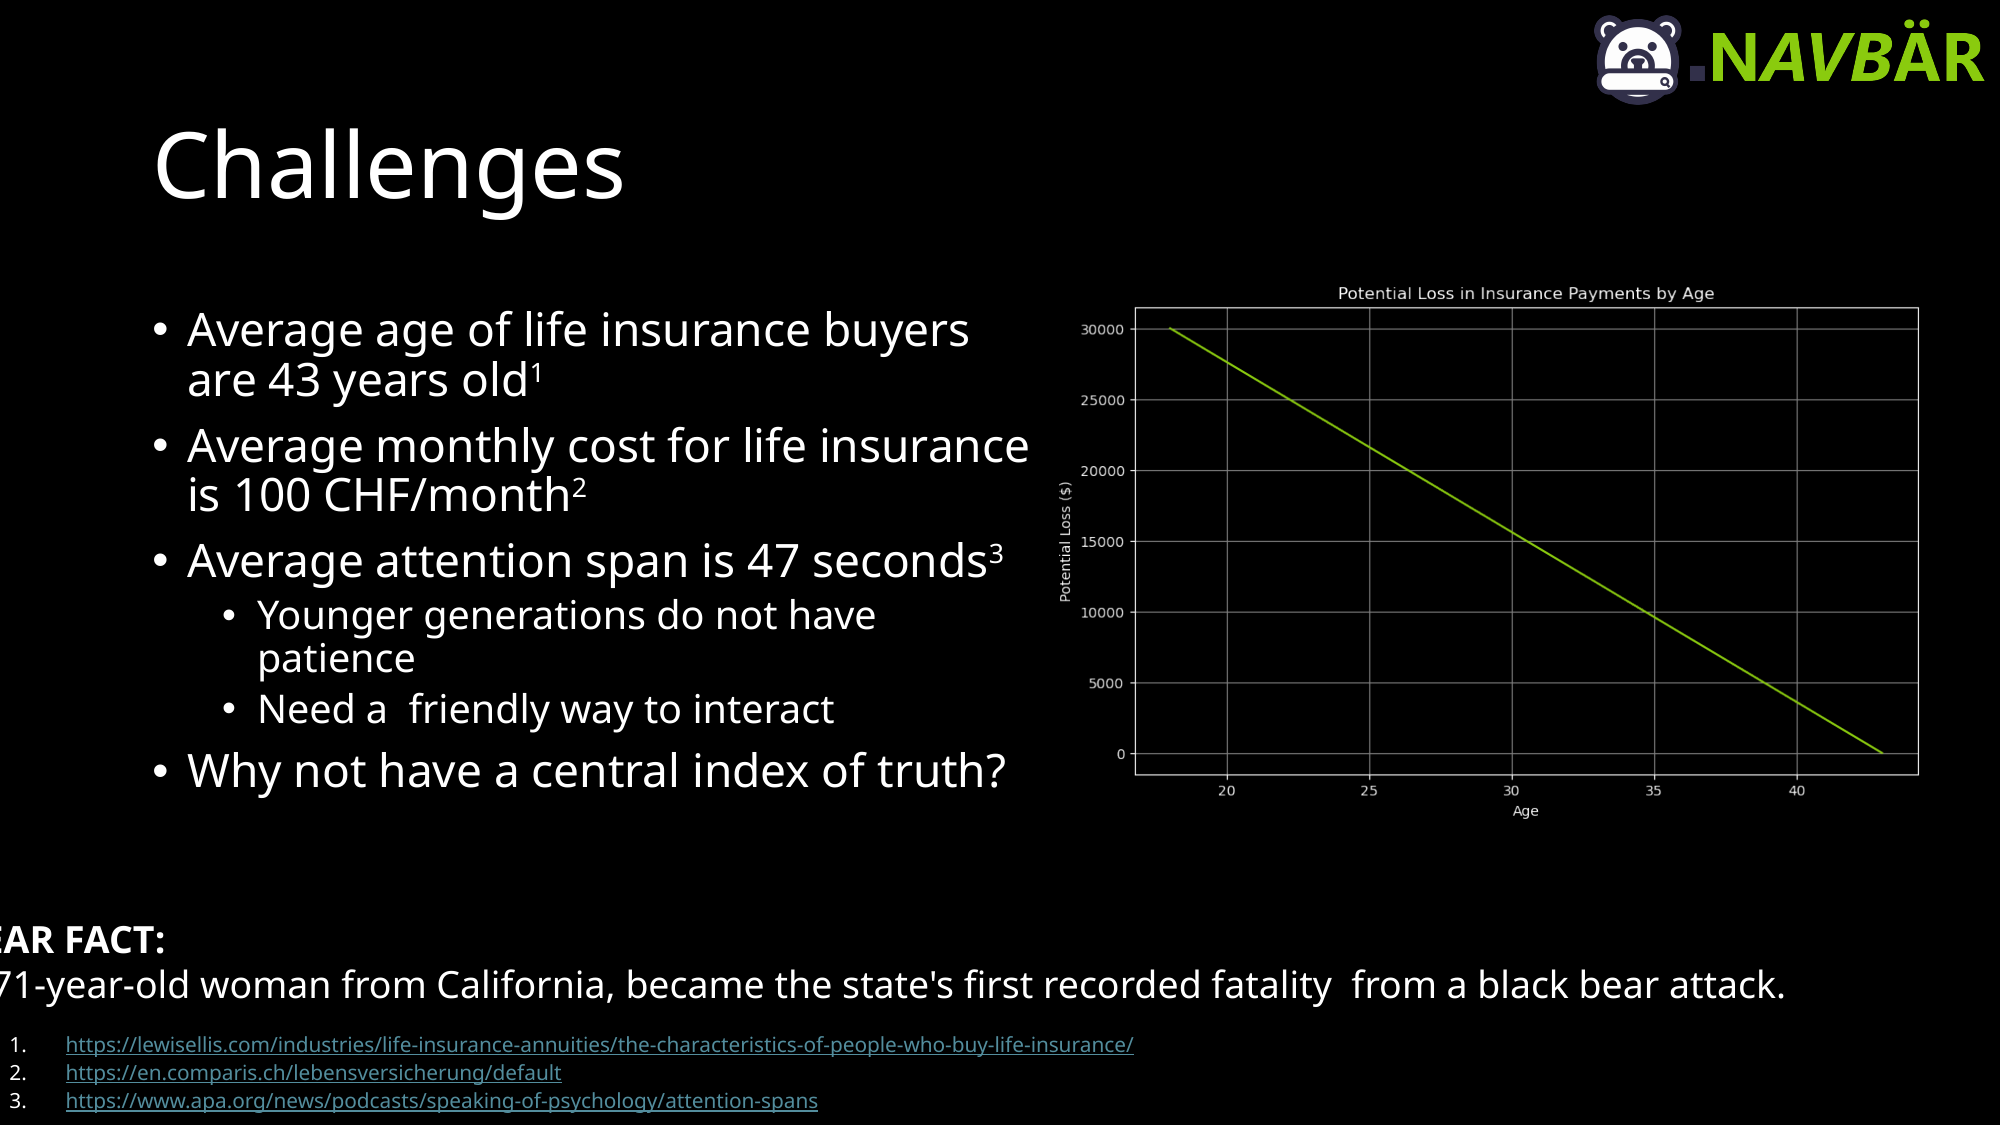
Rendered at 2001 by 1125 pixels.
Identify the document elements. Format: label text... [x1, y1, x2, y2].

picture [1594, 14, 1985, 105]
title Challenges [137, 59, 1863, 278]
text_box https://lewisellis.com/industries/life-insurance-annuities/the-characteristics-of-people-who-buy-life-insurance/ https://en.comparis.ch/lebensversicherung/default https://www.apa.org/news/podcasts/speaking-of-psychology/attention-spans [0, 1023, 1149, 1125]
picture [1049, 276, 1927, 828]
list Average age of life insurance buyers are 43 years old1 Average monthly cost for life insurance is 100 CHF/month2 Average attention span is 47 seconds3 Younger generations do not have patience Need a friendly way to interact Why not have a central index of truth? [137, 299, 1051, 865]
text_box BEAR FACT: A 71-year-old woman from California, became the state's first recorded fatality from a black bear attack. [0, 908, 1803, 1014]
